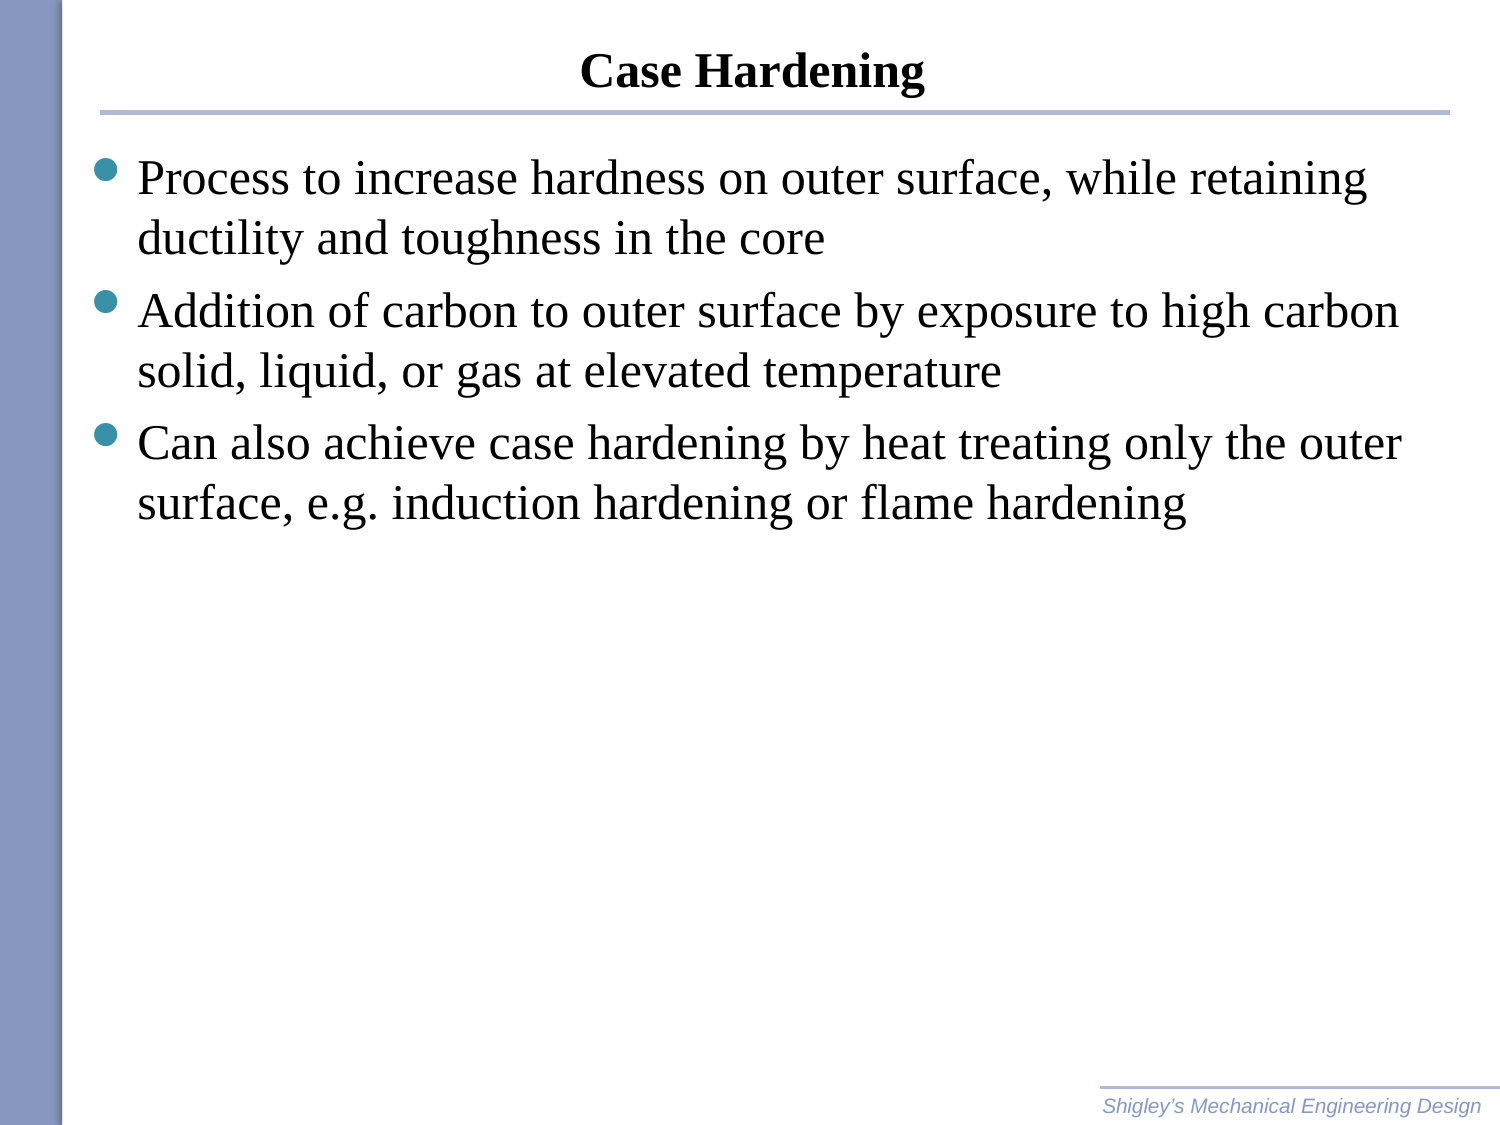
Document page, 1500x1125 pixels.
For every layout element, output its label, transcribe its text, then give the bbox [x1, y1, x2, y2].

footer Shigley’s Mechanical Engineering Design [1087, 1074, 1500, 1125]
list Process to increase hardness on outer surface, while retaining ductility and toughness in the core Addition of carbon to outer surface by exposure to high carbon solid, liquid, or gas at elevated temperature Can also achieve case hardening by heat treating only the outer surface, e.g. induction hardening or flame hardening [62, 137, 1438, 1013]
title Case Hardening [137, 30, 1368, 106]
